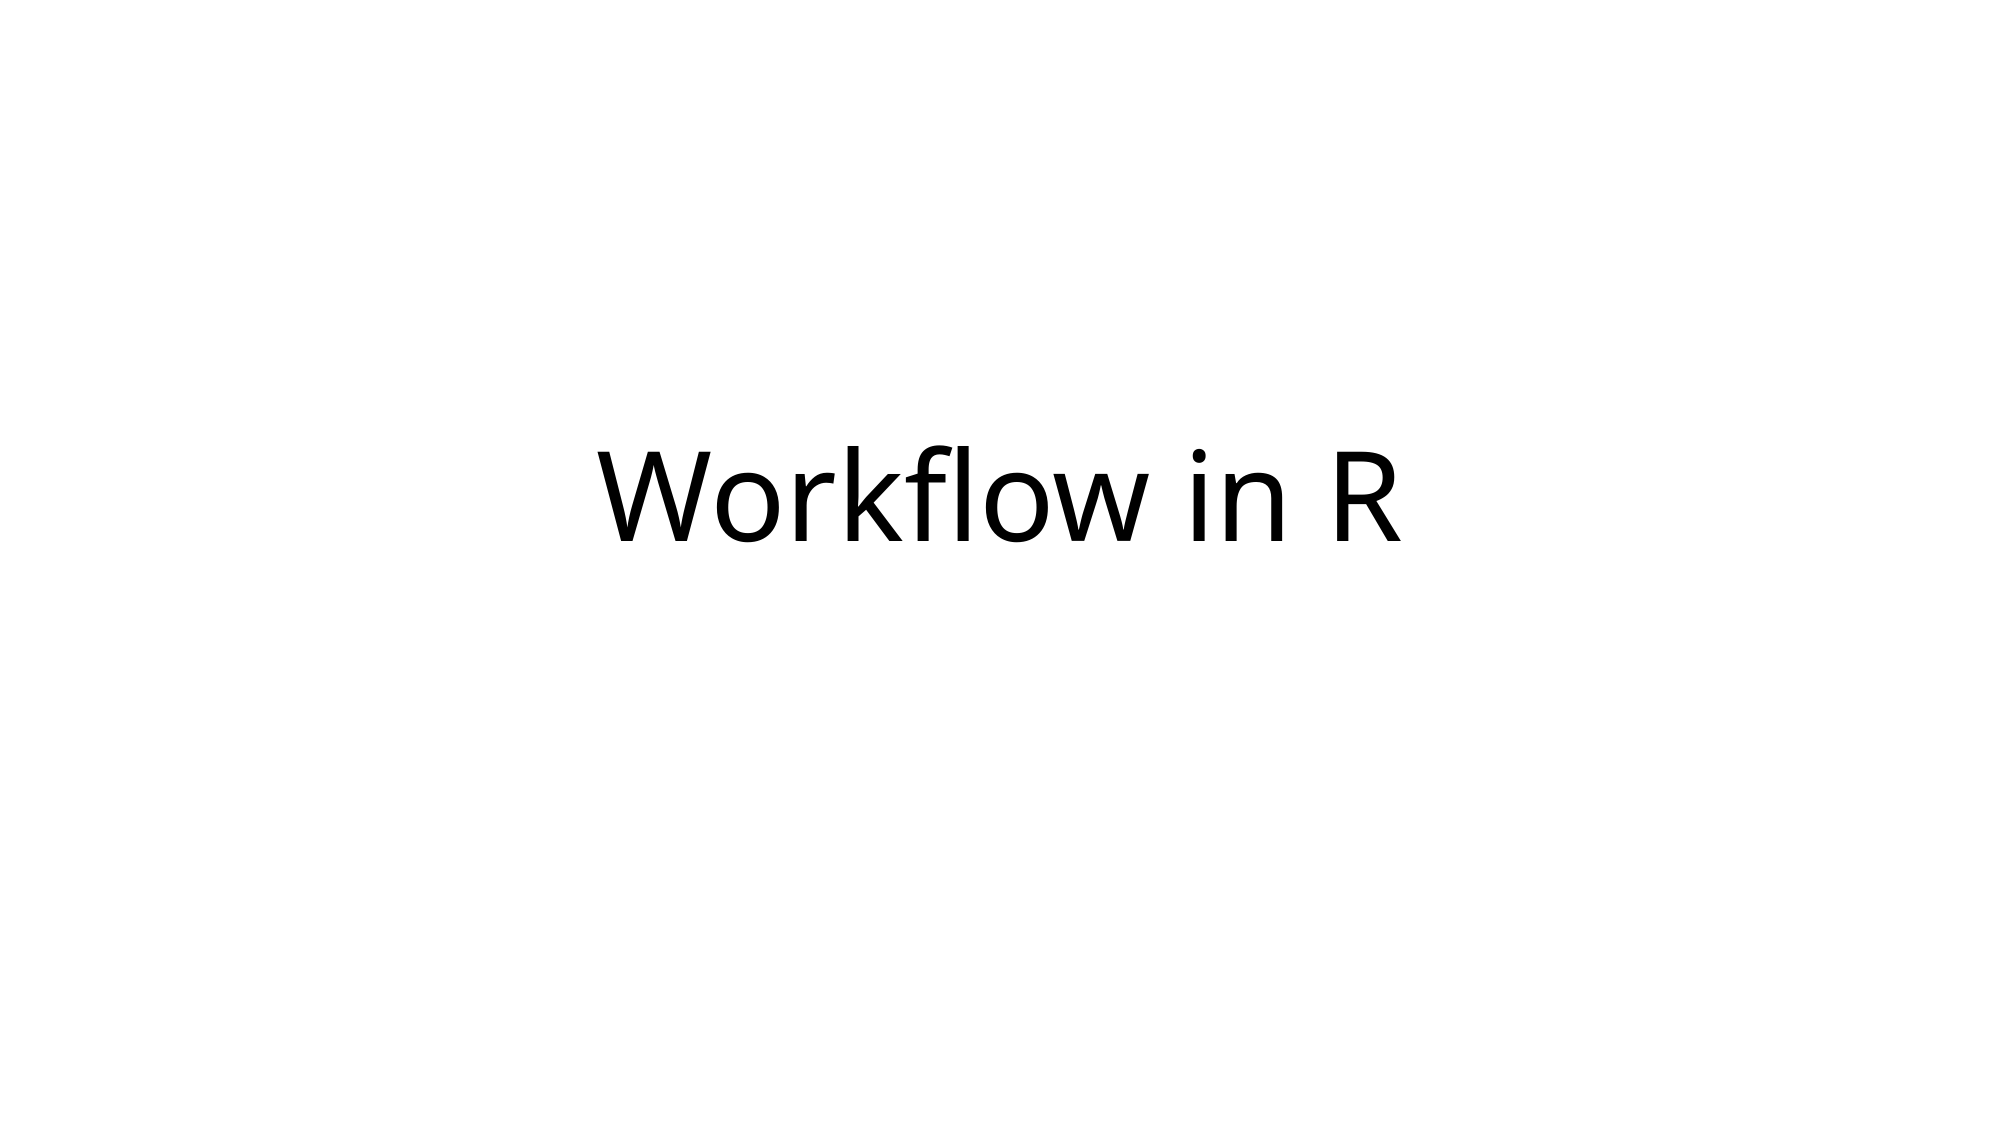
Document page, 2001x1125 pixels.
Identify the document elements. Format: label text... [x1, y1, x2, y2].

title Workflow in R [249, 184, 1750, 576]
